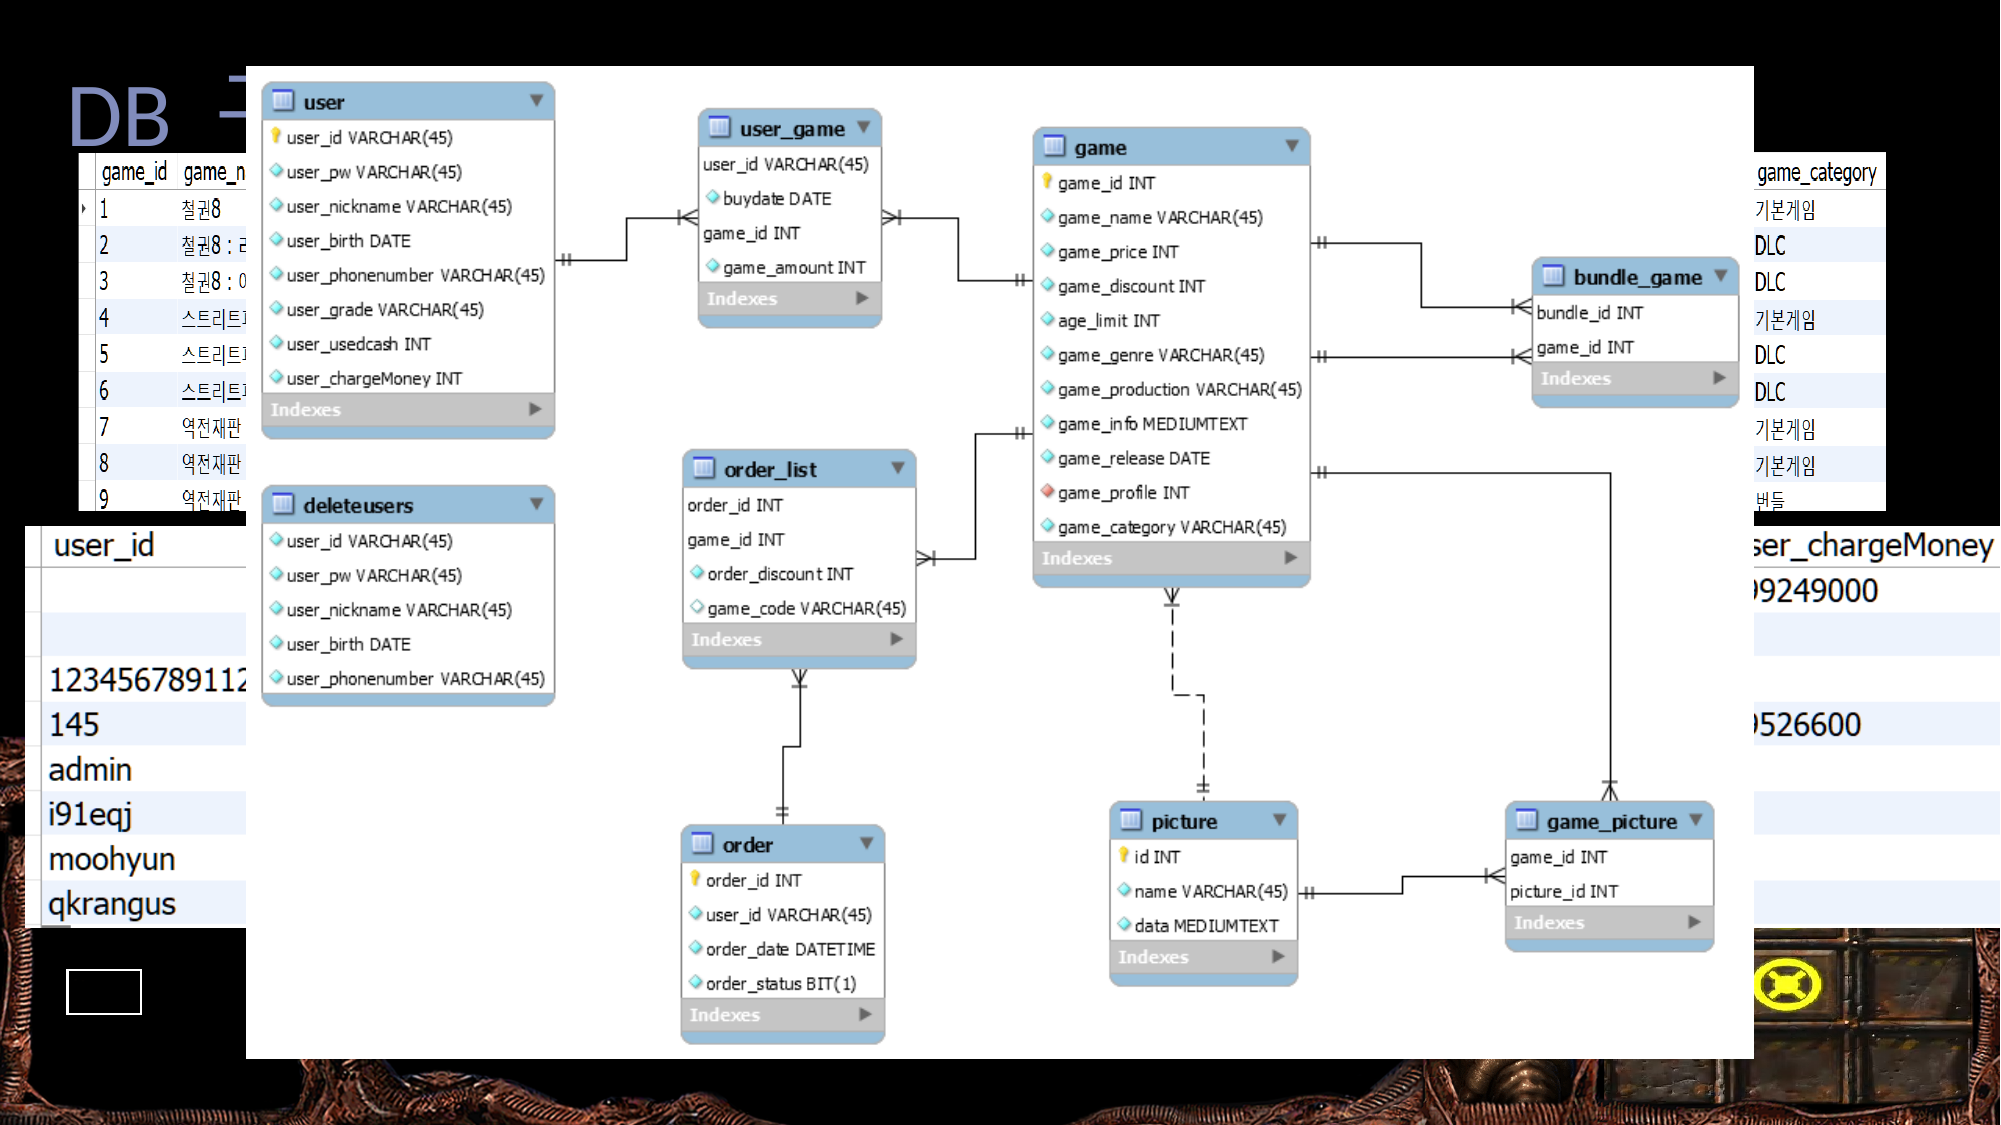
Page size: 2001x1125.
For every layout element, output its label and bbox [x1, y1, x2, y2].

text_box [1756, 152, 1887, 512]
picture [0, 0, 2000, 1125]
text_box [78, 152, 241, 512]
